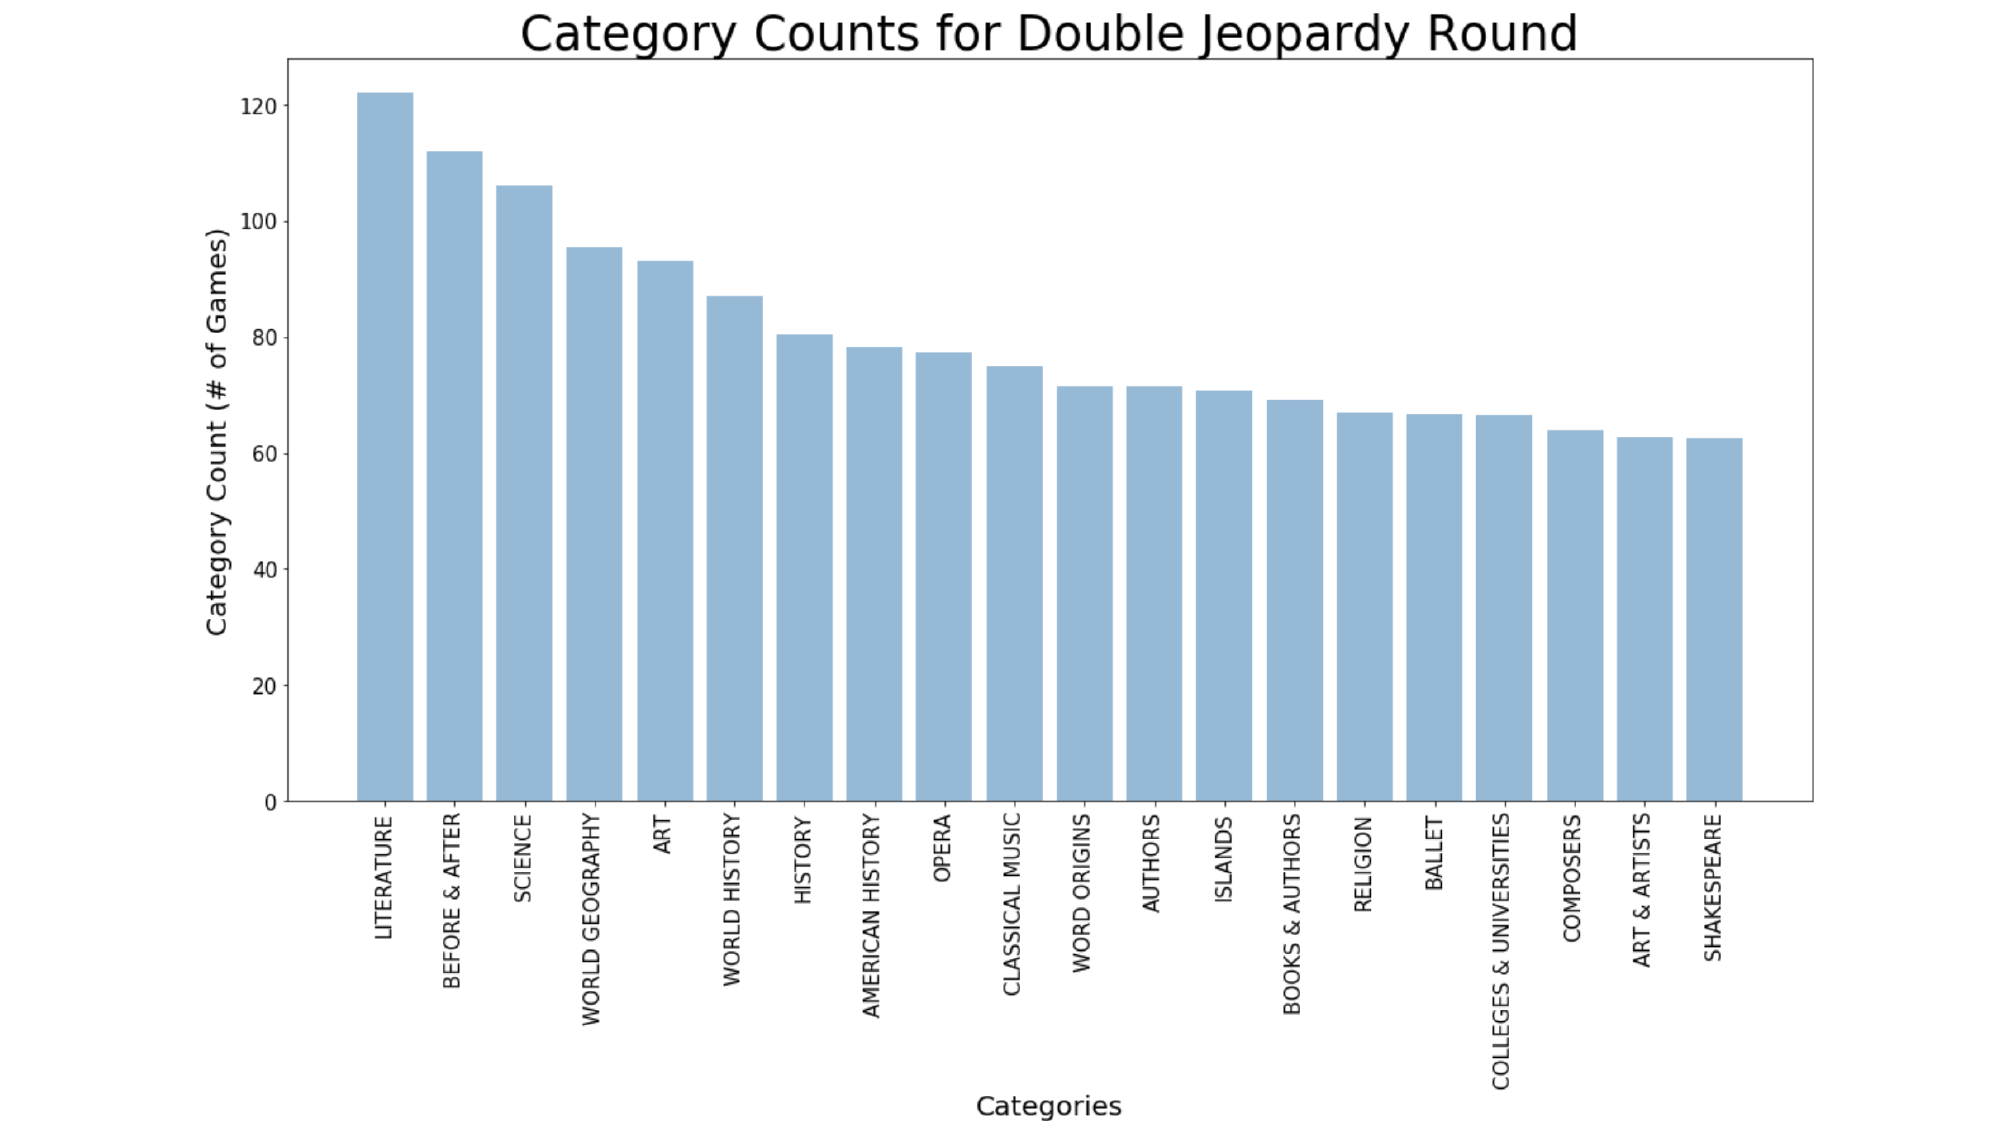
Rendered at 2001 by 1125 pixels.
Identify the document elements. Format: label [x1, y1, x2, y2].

picture [139, 0, 1861, 1125]
